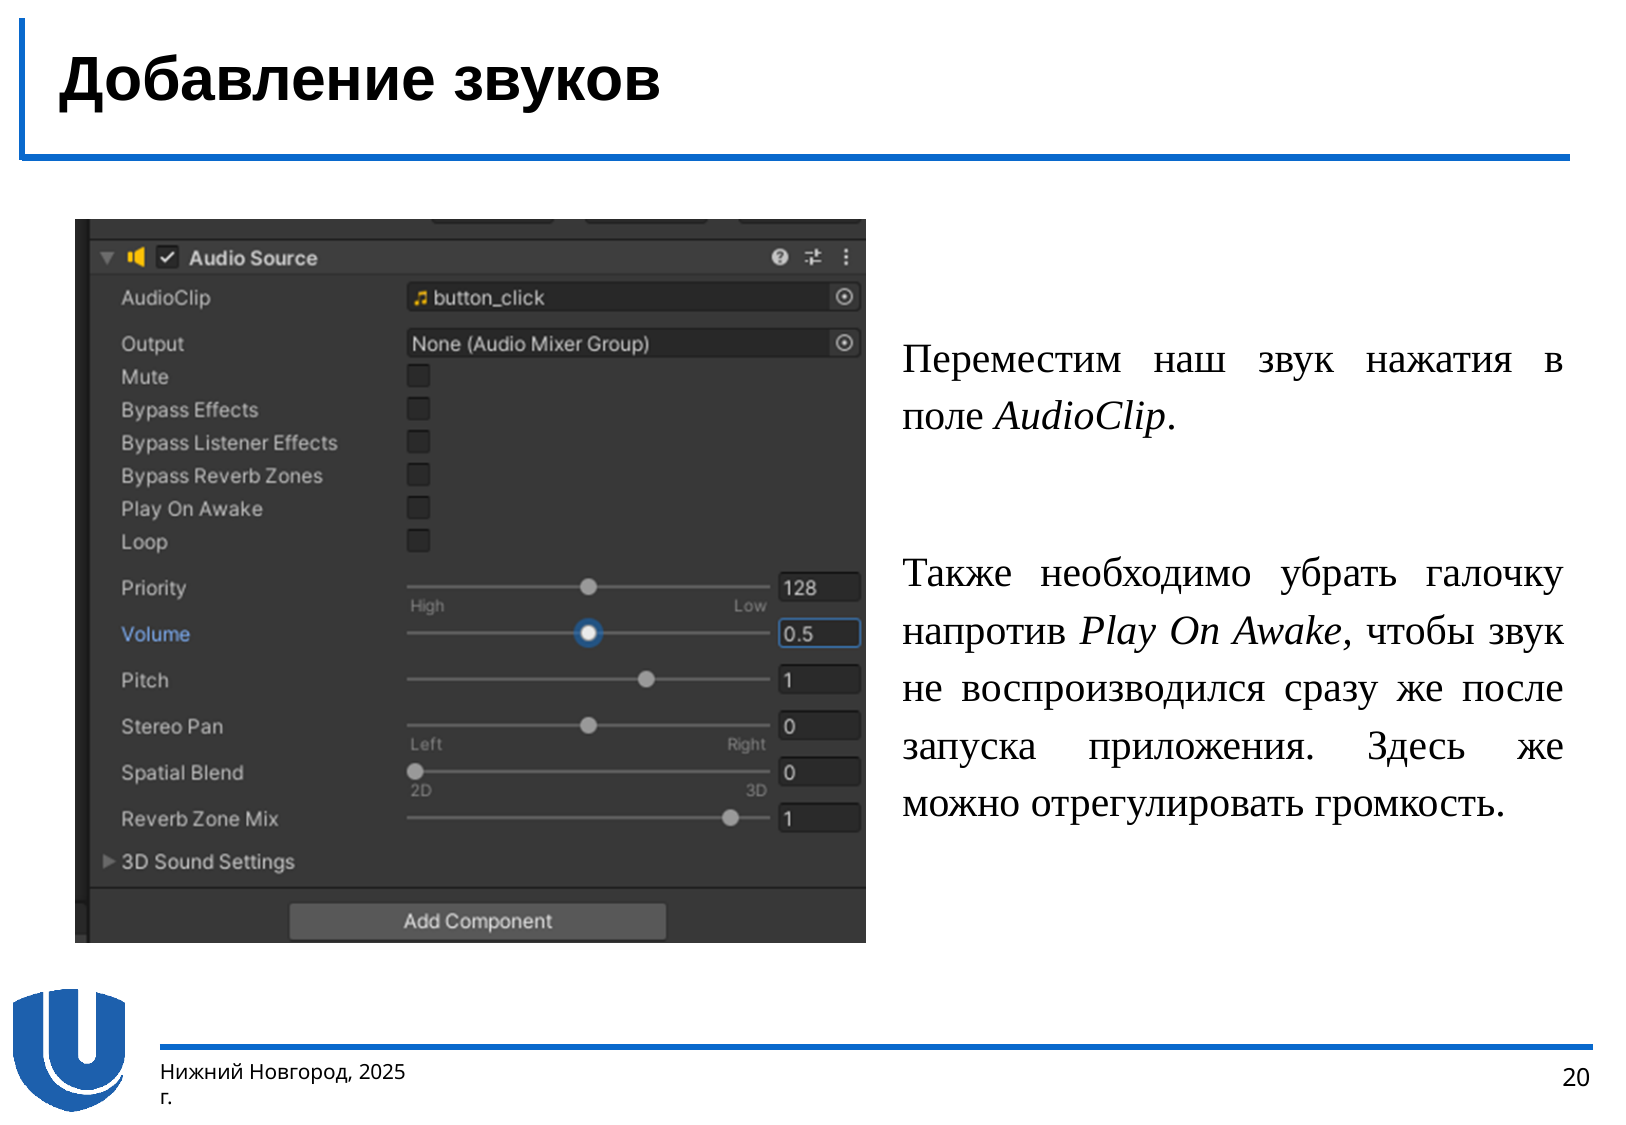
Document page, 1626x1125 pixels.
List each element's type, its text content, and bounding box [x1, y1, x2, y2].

picture [13, 988, 125, 1112]
slide_number Нижний Новгород, 2025 г. [157, 1058, 412, 1125]
text_box Переместим наш звук нажатия в поле AudioClip. Также необходимо убрать галочку напротив Play On Awake, чтобы звук не воспроизводился сразу же после запуска приложения. Здесь же можно отрегулировать громкость. [887, 316, 1579, 833]
picture [74, 219, 866, 943]
slide_number 20 [1556, 1066, 1599, 1125]
title Добавление звуков [57, 36, 1231, 227]
